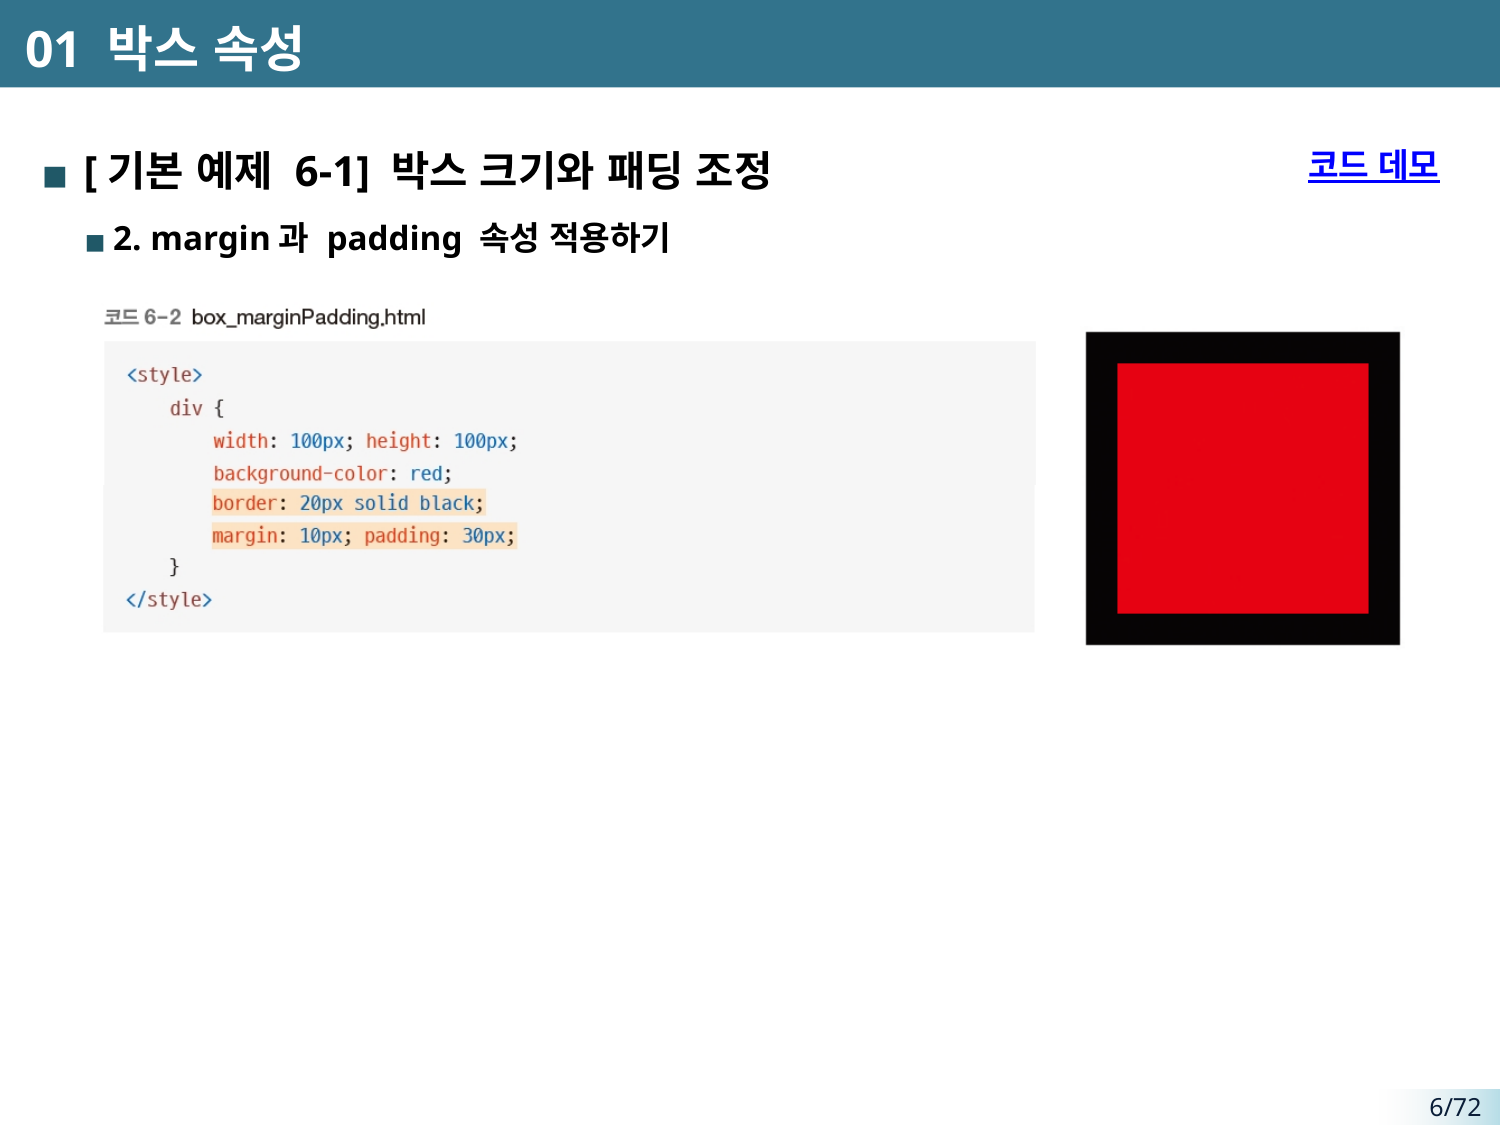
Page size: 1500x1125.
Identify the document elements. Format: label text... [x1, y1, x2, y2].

title 01 박스 속성 [10, 8, 1288, 87]
picture [1080, 326, 1405, 650]
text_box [100, 302, 1046, 639]
list [기본 예제 6-1] 박스 크기와 패딩 조정 2. margin과 padding 속성 적용하기 [10, 126, 1481, 1057]
text_box 코드 데모 [1293, 137, 1495, 193]
